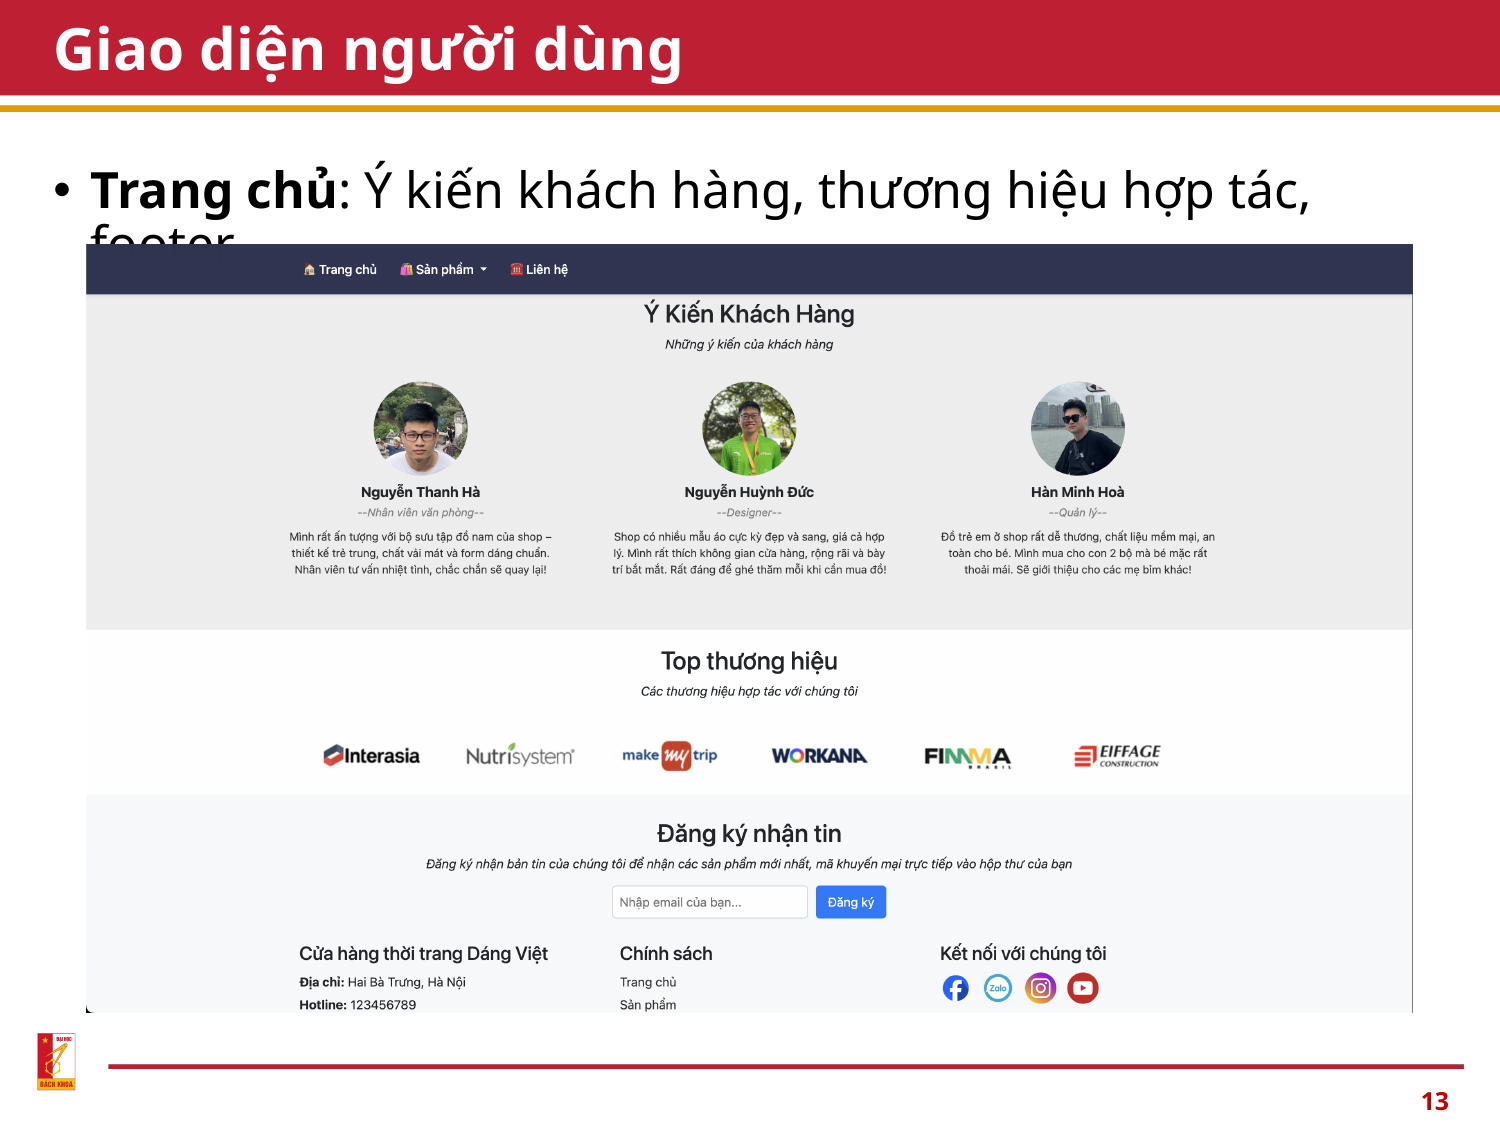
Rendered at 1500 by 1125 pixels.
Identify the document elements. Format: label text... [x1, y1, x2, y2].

picture [0, 0, 1500, 1125]
title Giao diện người dùng [38, 12, 1462, 87]
list Trang chủ: Ý kiến khách hàng, thương hiệu hợp tác, footer [38, 157, 1462, 1000]
slide_number 13 [1126, 1078, 1464, 1125]
